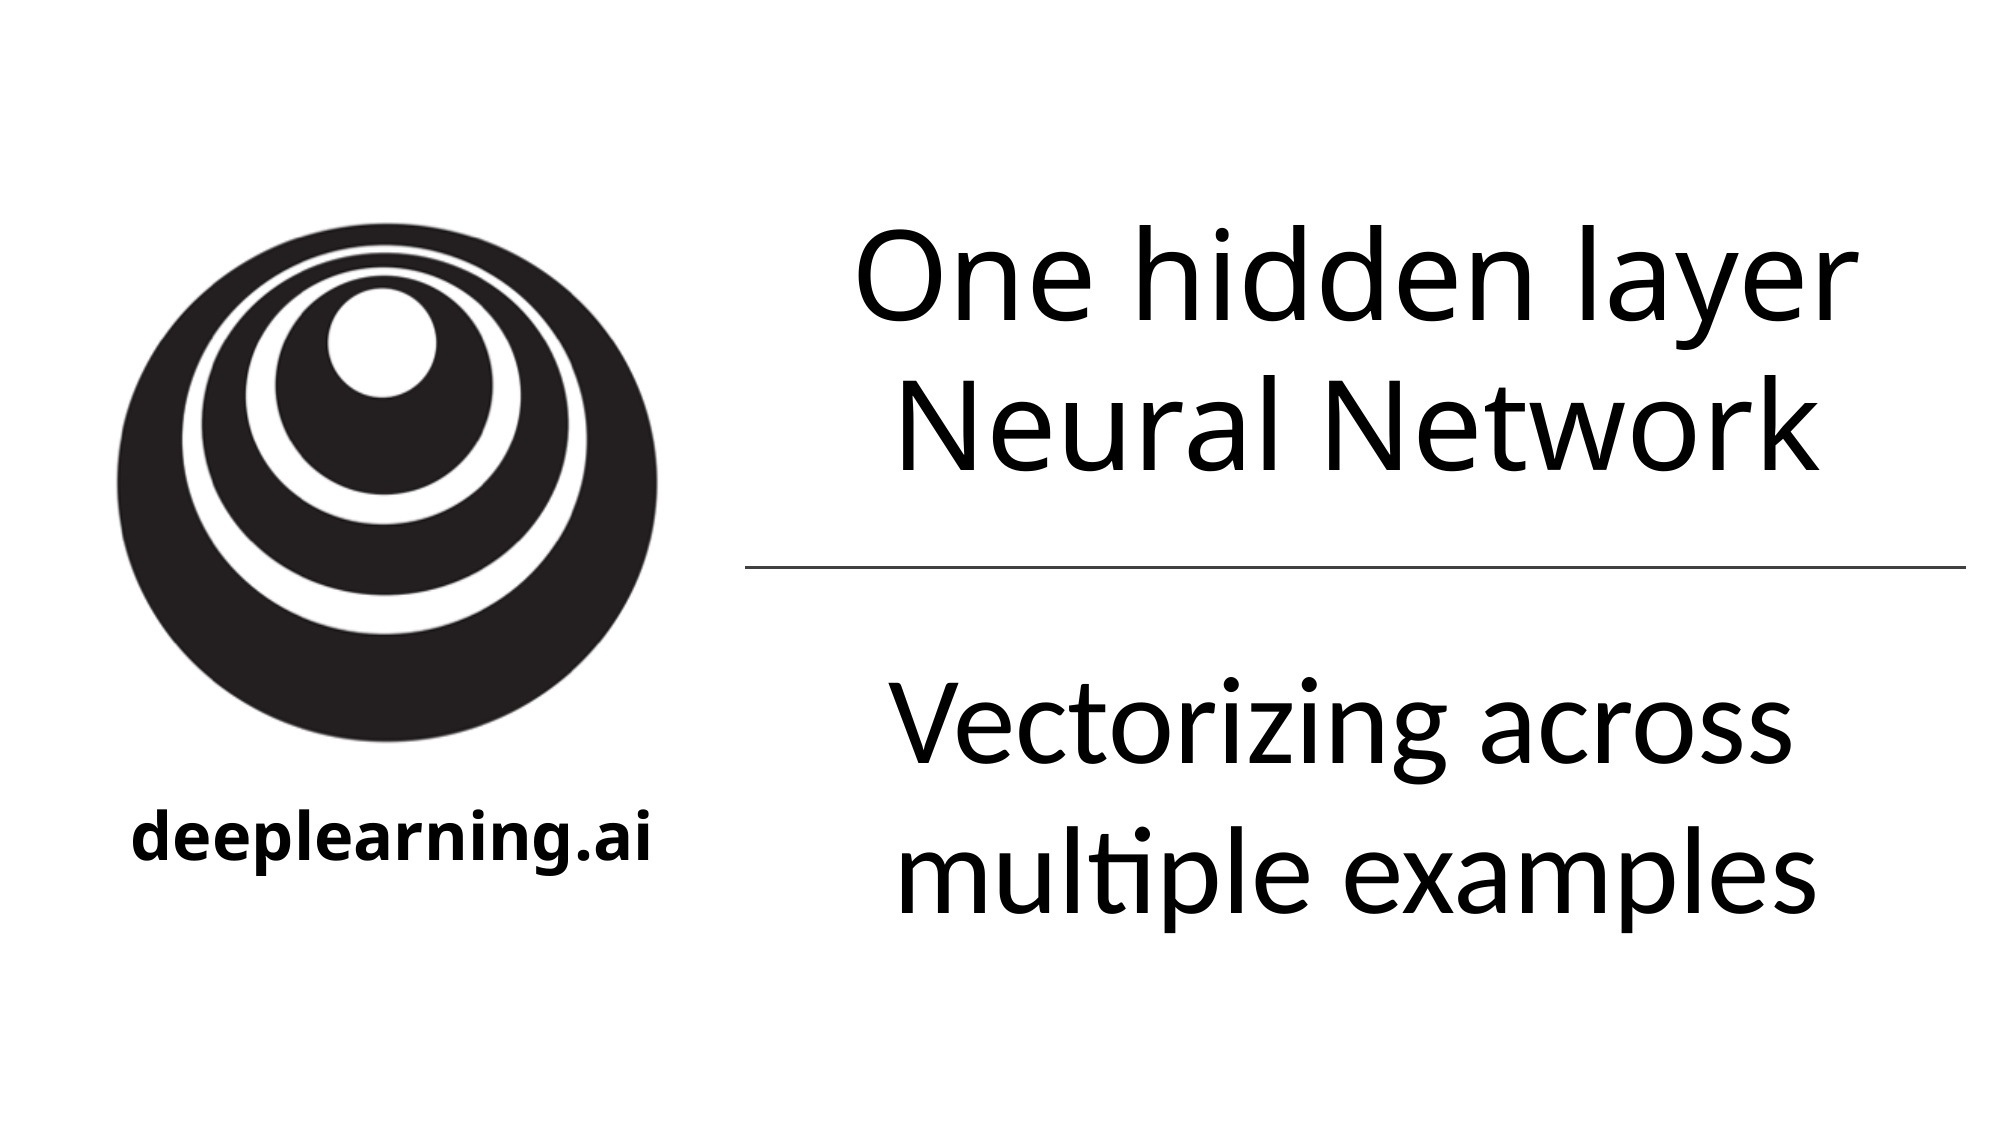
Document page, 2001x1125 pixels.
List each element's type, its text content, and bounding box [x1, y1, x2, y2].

text_box One hidden layer Neural Network [759, 188, 1954, 503]
text_box Vectorizing across multiple examples [873, 631, 1840, 946]
picture [77, 186, 708, 797]
